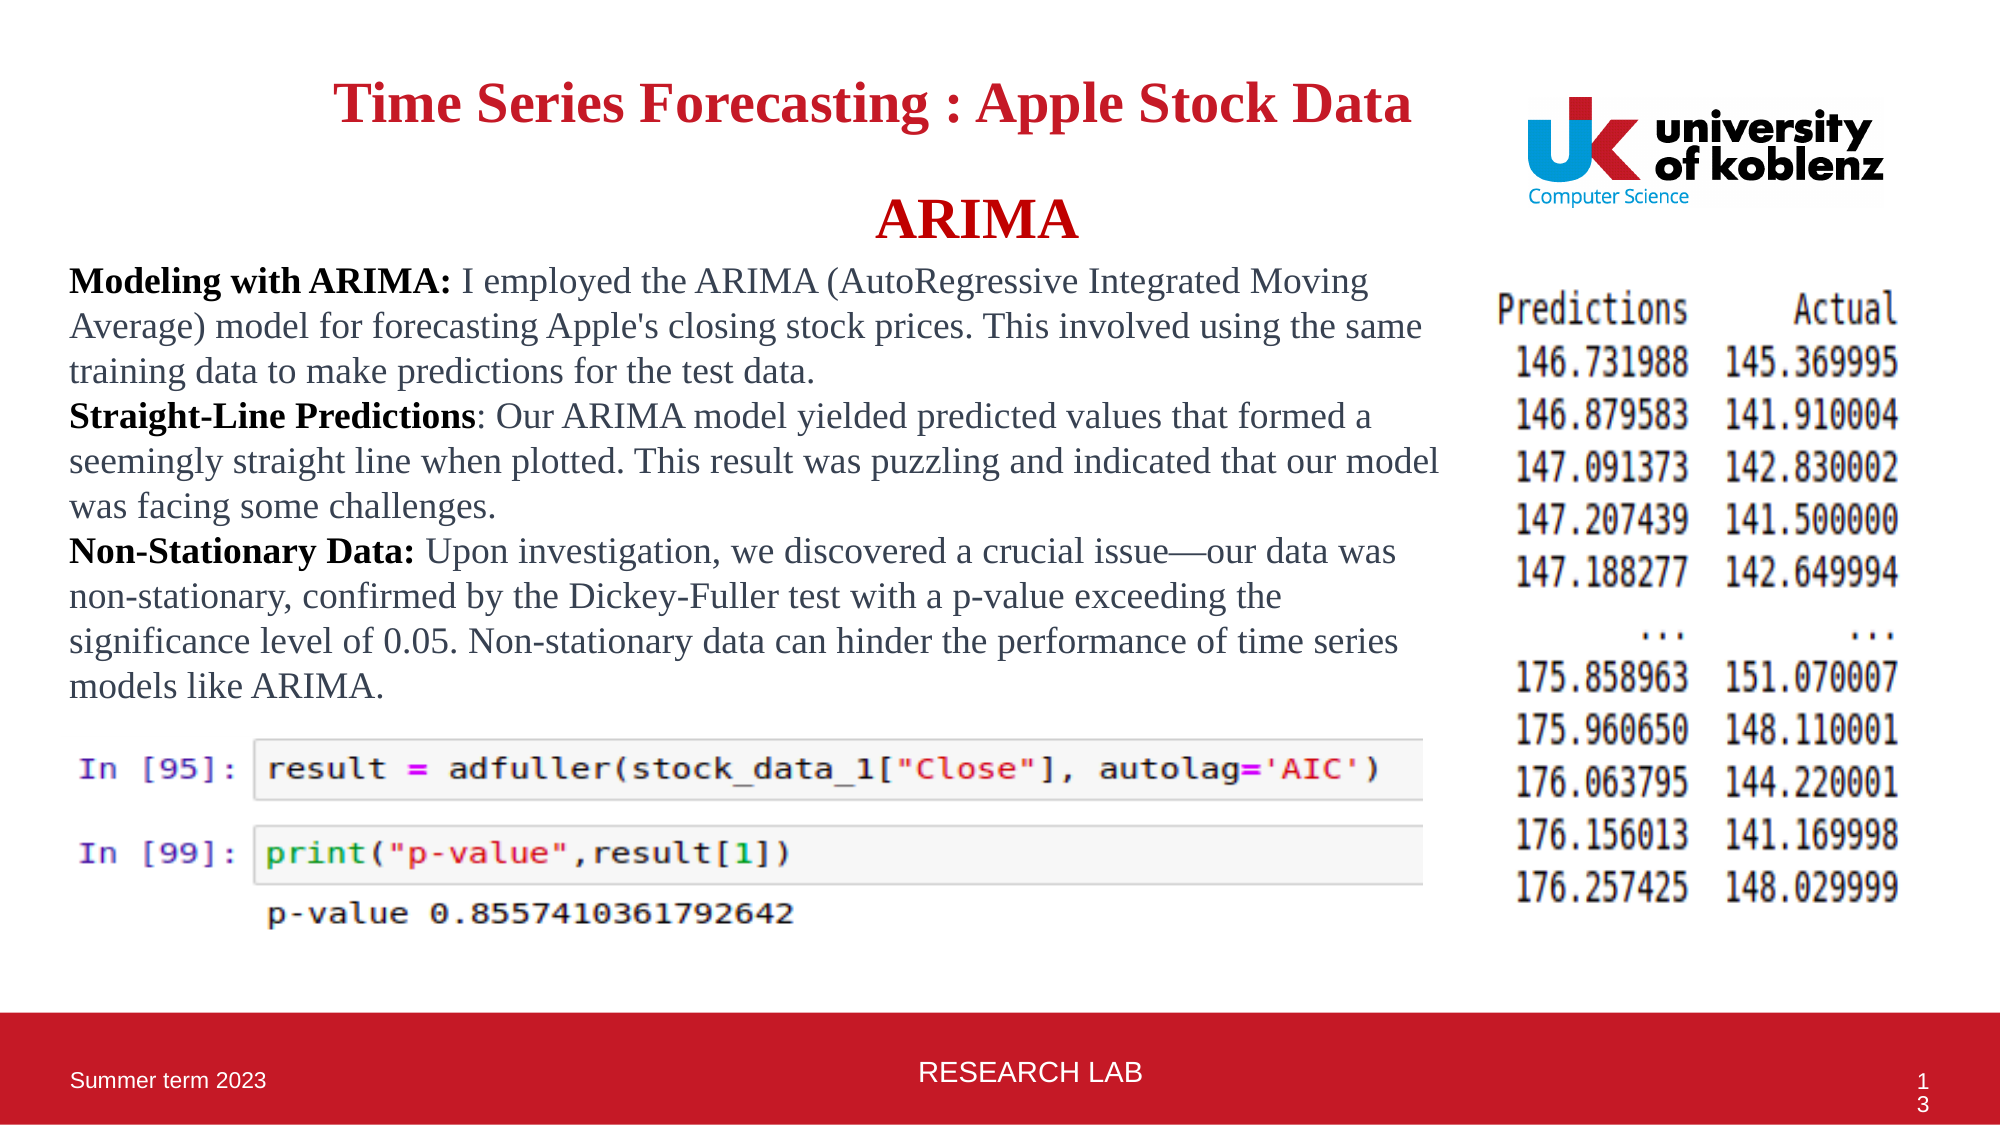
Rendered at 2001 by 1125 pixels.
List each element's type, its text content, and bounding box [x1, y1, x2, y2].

text_box ARIMA [867, 172, 1506, 258]
slide_number 13 [1908, 1058, 1940, 1100]
text_box RESEARCH LAB [310, 1046, 1751, 1124]
text_box Summer term 2023 [62, 1058, 514, 1102]
picture [1471, 285, 1925, 940]
text_box Modeling with ARIMA: I employed the ARIMA (AutoRegressive Integrated Moving Average) model for forecasting Apple's closing stock prices. This involved using the same training data to make predictions for the test data. Straight-Line Predictions: Our ARIMA model yielded predicted values that formed a seemingly straight line when plotted. This result was puzzling and indicated that our model was facing some challenges. Non-Stationary Data: Upon investigation, we discovered a crucial issue—our data was non-stationary, confirmed by the Dickey-Fuller test with a p-value exceeding the significance level of 0.05. Non-stationary data can hinder the performance of time series models like ARIMA. [61, 248, 1478, 714]
title Time Series Forecasting : Apple Stock Data [165, 24, 1582, 174]
picture [1528, 97, 1884, 208]
picture [61, 734, 1423, 949]
